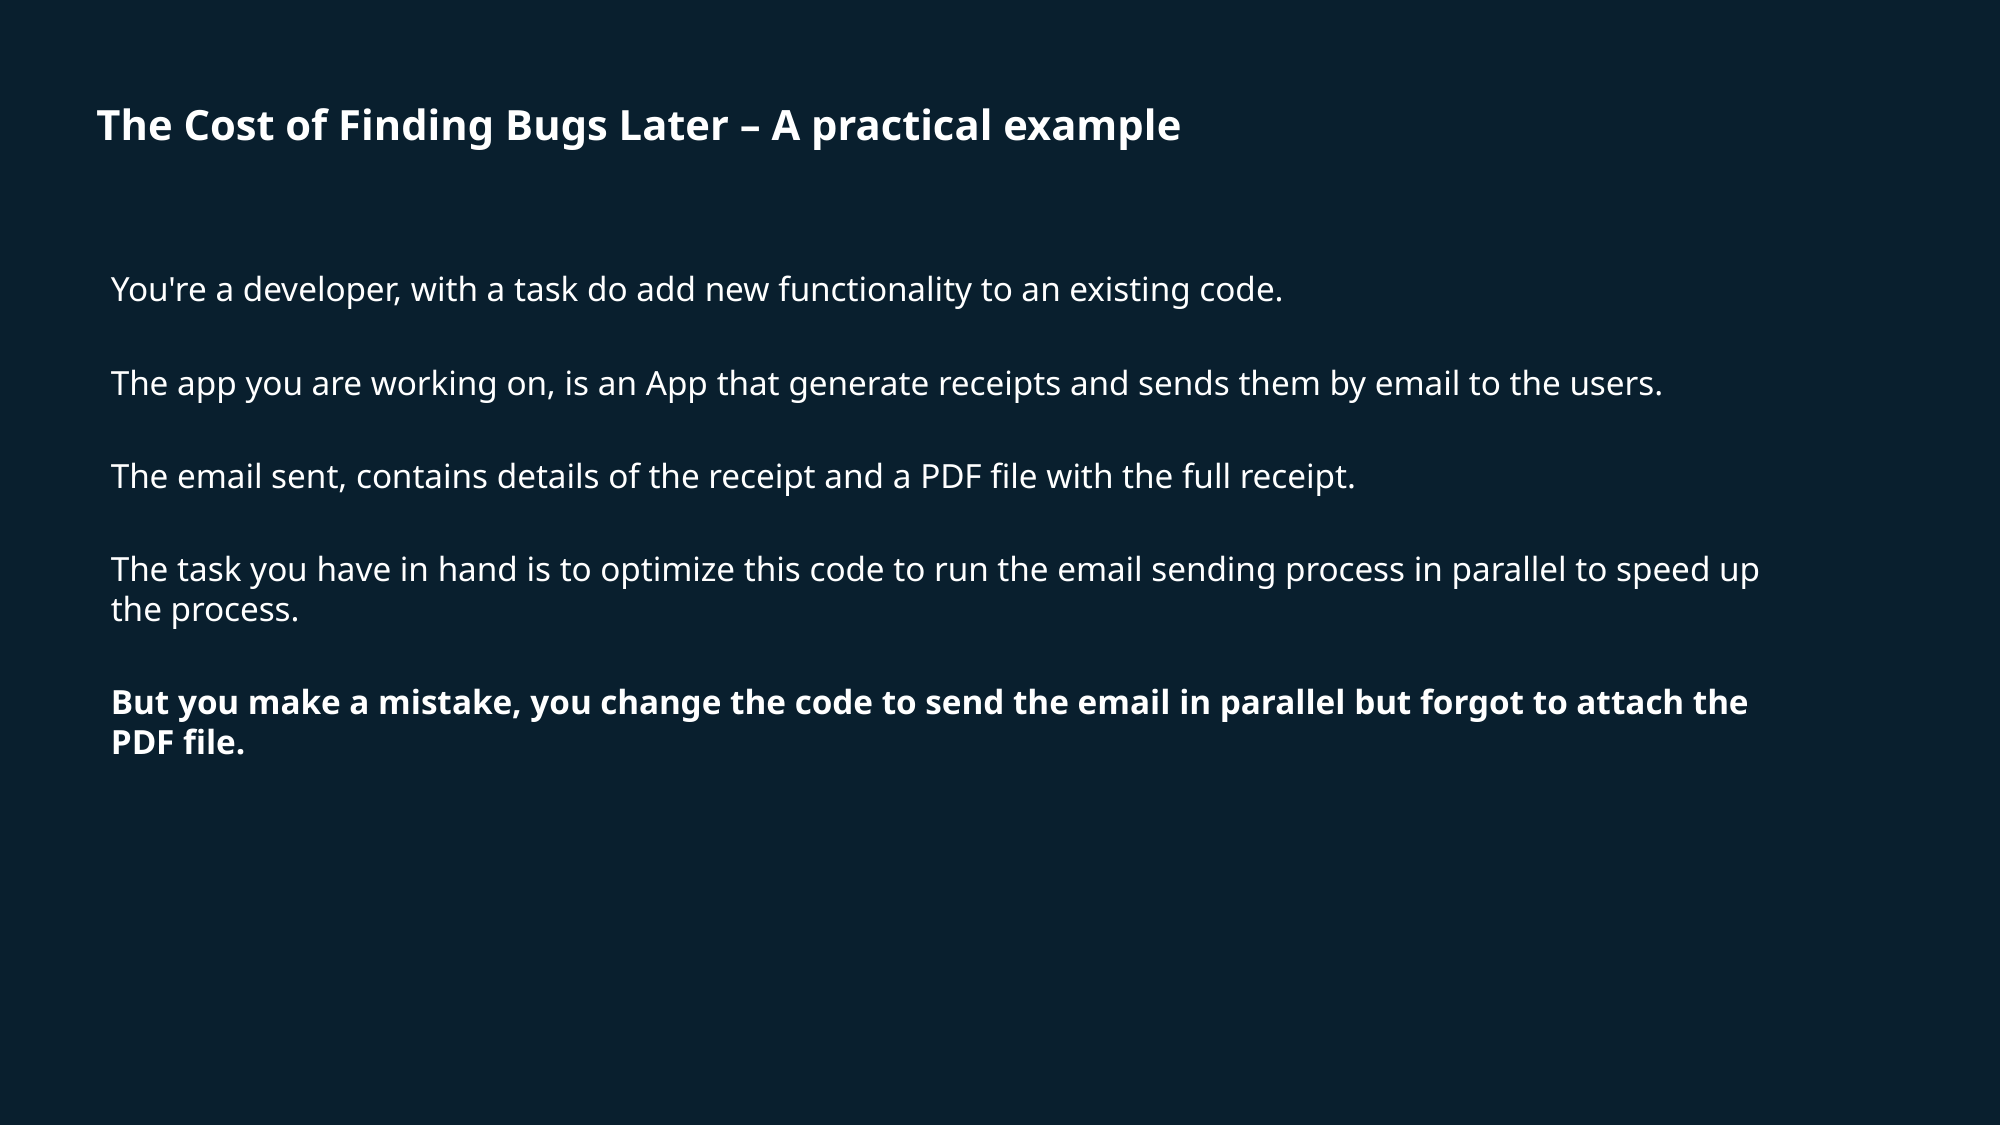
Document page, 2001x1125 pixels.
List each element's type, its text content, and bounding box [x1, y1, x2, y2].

title The Cost of Finding Bugs Later – A practical example [96, 98, 1904, 150]
list You're a developer, with a task do add new functionality to an existing code. The app you are working on, is an App that generate receipts and sends them by email to the users. The email sent, contains details of the receipt and a PDF file with the full receipt. The task you have in hand is to optimize this code to run the email sending process in parallel to speed up the process. But you make a mistake, you change the code to send the email in parallel but forgot to attach the PDF file. [95, 261, 1807, 381]
